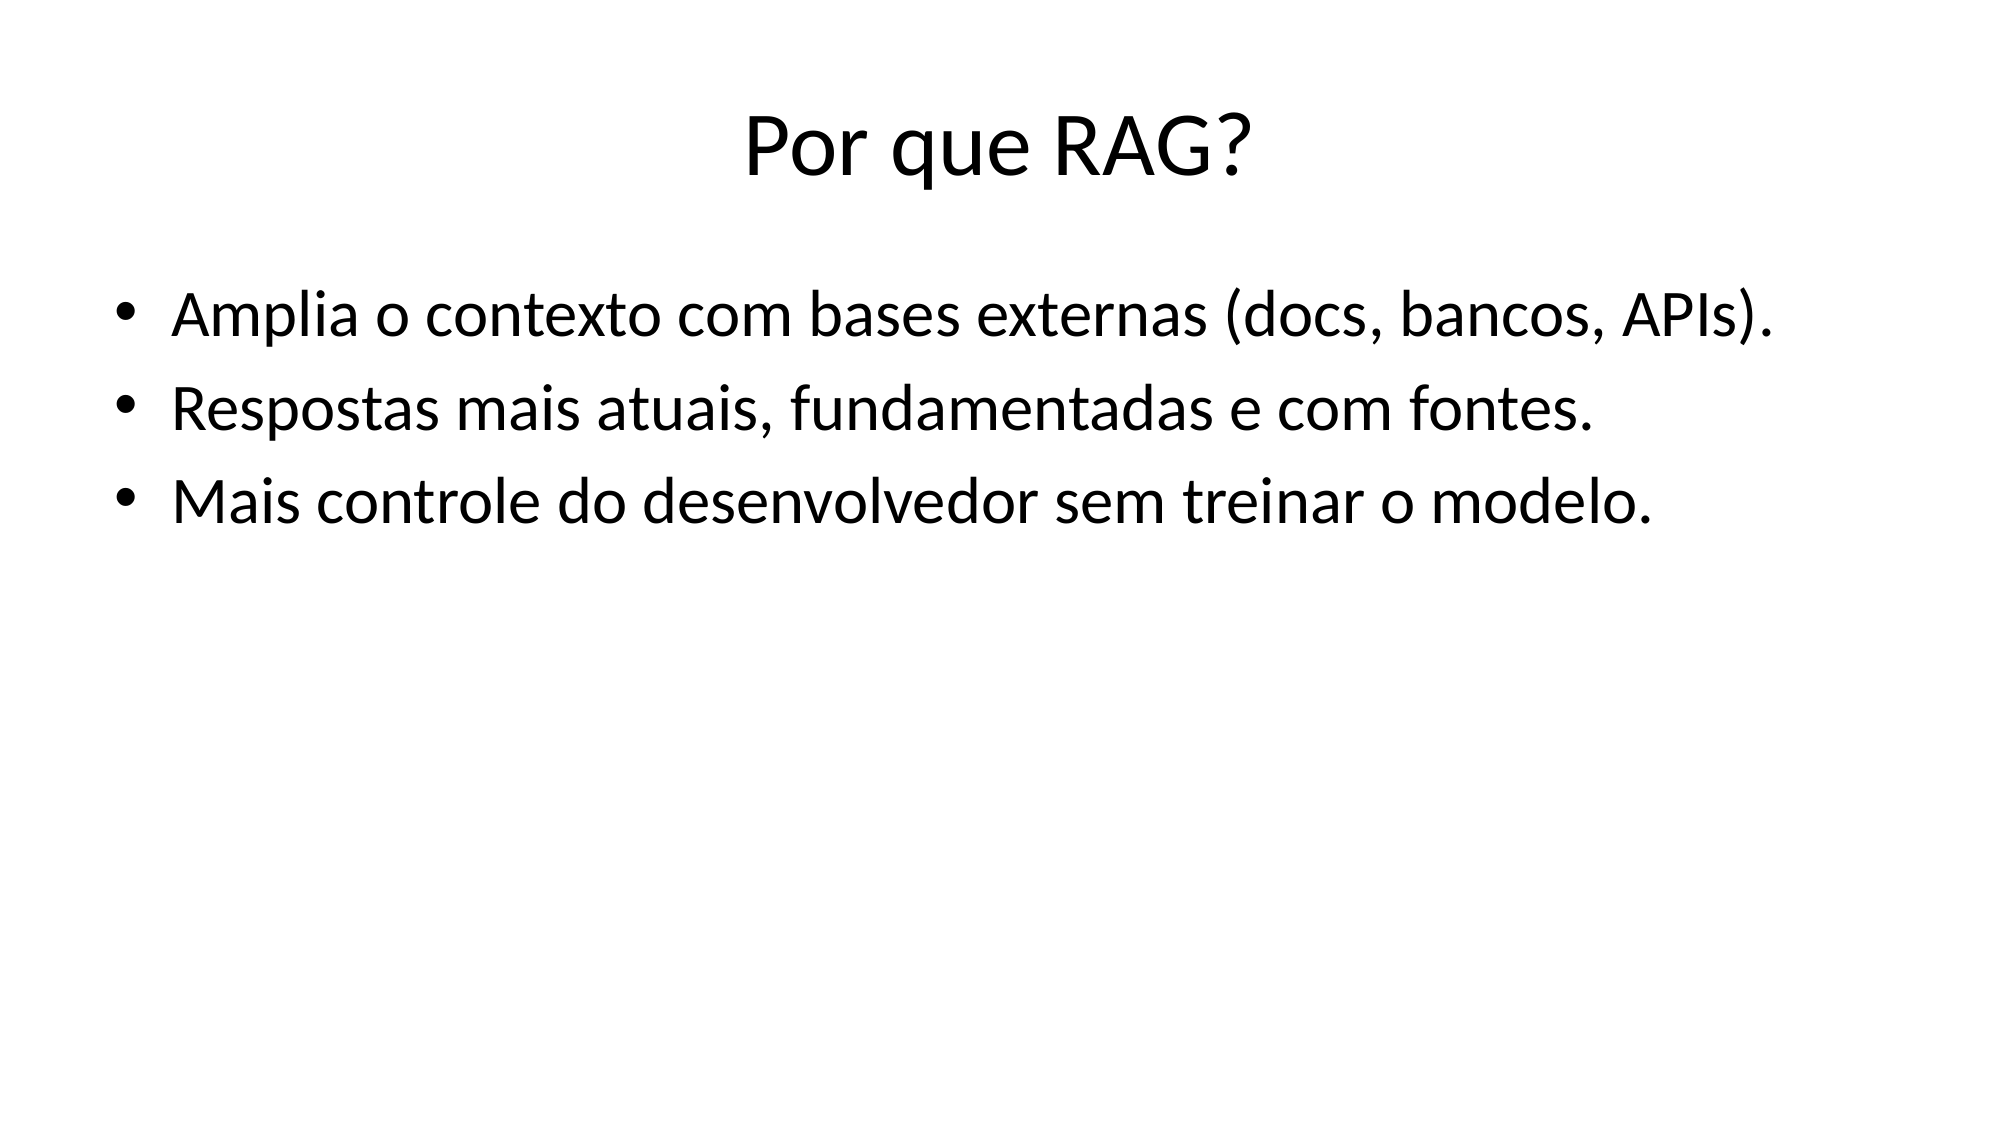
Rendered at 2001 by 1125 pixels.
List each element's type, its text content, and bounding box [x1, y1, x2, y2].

list Amplia o contexto com bases externas (docs, bancos, APIs). Respostas mais atuais, fundamentadas e com fontes. Mais controle do desenvolvedor sem treinar o modelo. [99, 262, 1900, 1005]
title Por que RAG? [99, 45, 1900, 233]
